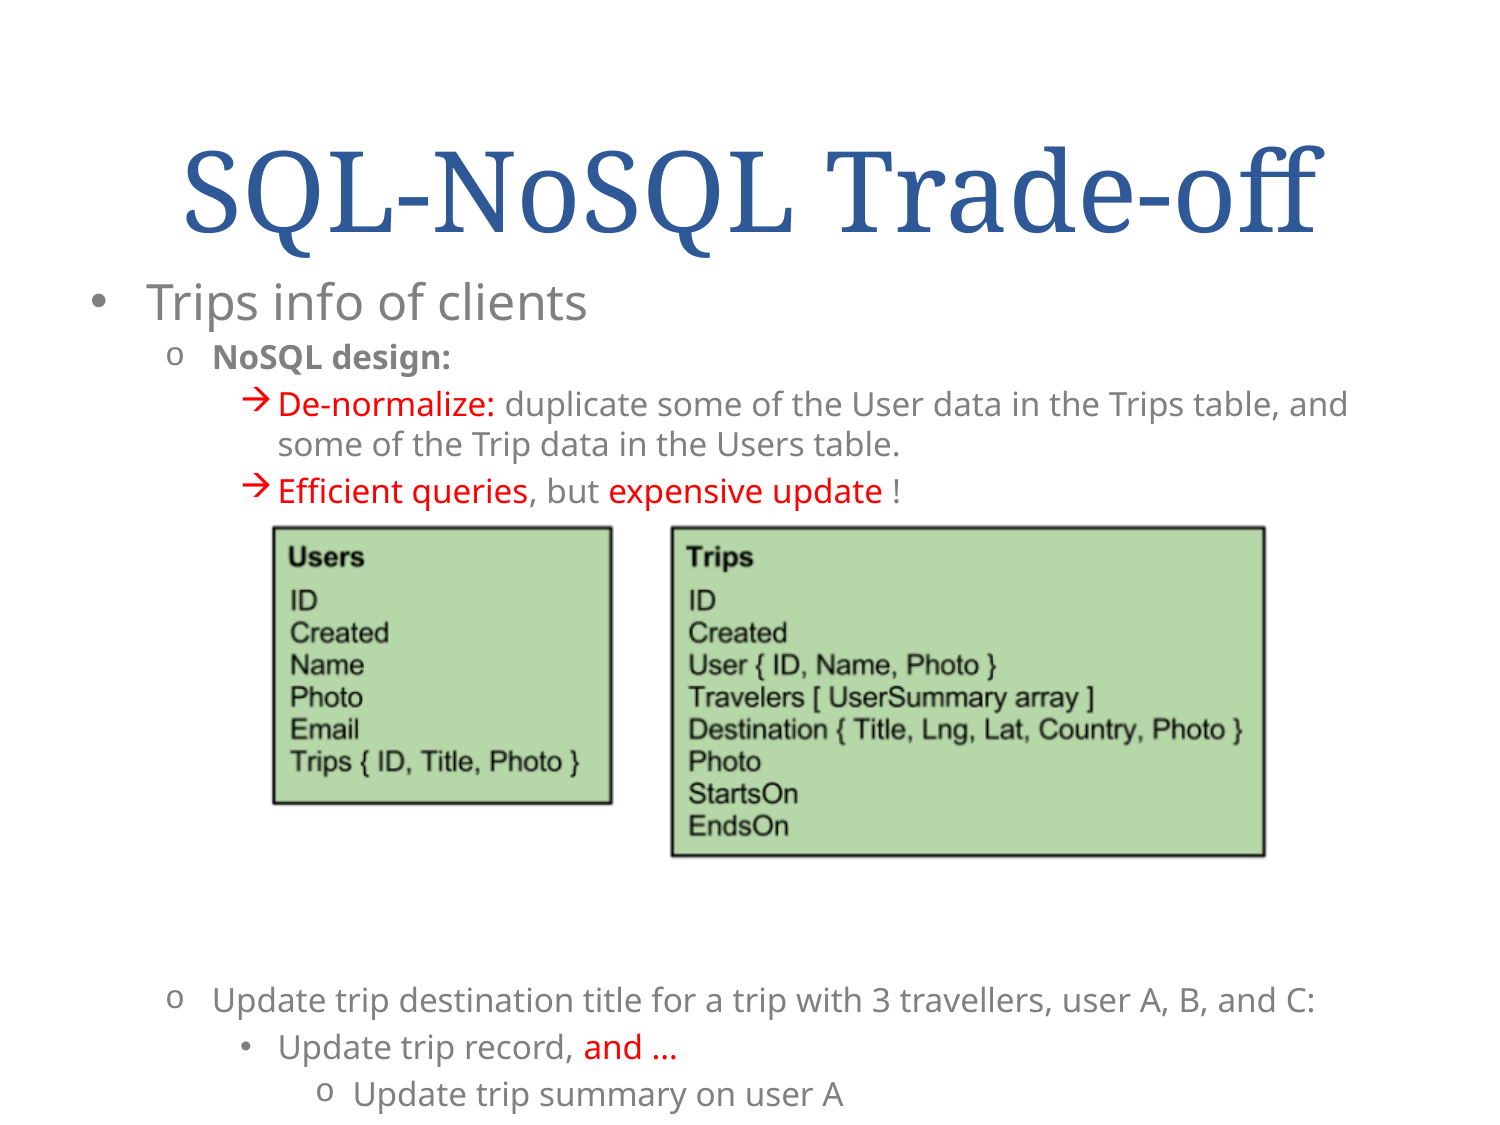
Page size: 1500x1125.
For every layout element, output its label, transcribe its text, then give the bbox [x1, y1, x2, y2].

title SQL-NoSQL Trade-off [75, 0, 1425, 262]
list Trips info of clients NoSQL design: De-normalize: duplicate some of the User data in the Trips table, and some of the Trip data in the Users table. Efficient queries, but expensive update ! Update trip destination title for a trip with 3 travellers, user A, B, and C: Update trip record, and … Update trip summary on user A Update trip summary on user B Update trip summary on user C [75, 262, 1425, 1125]
picture [262, 513, 1276, 866]
